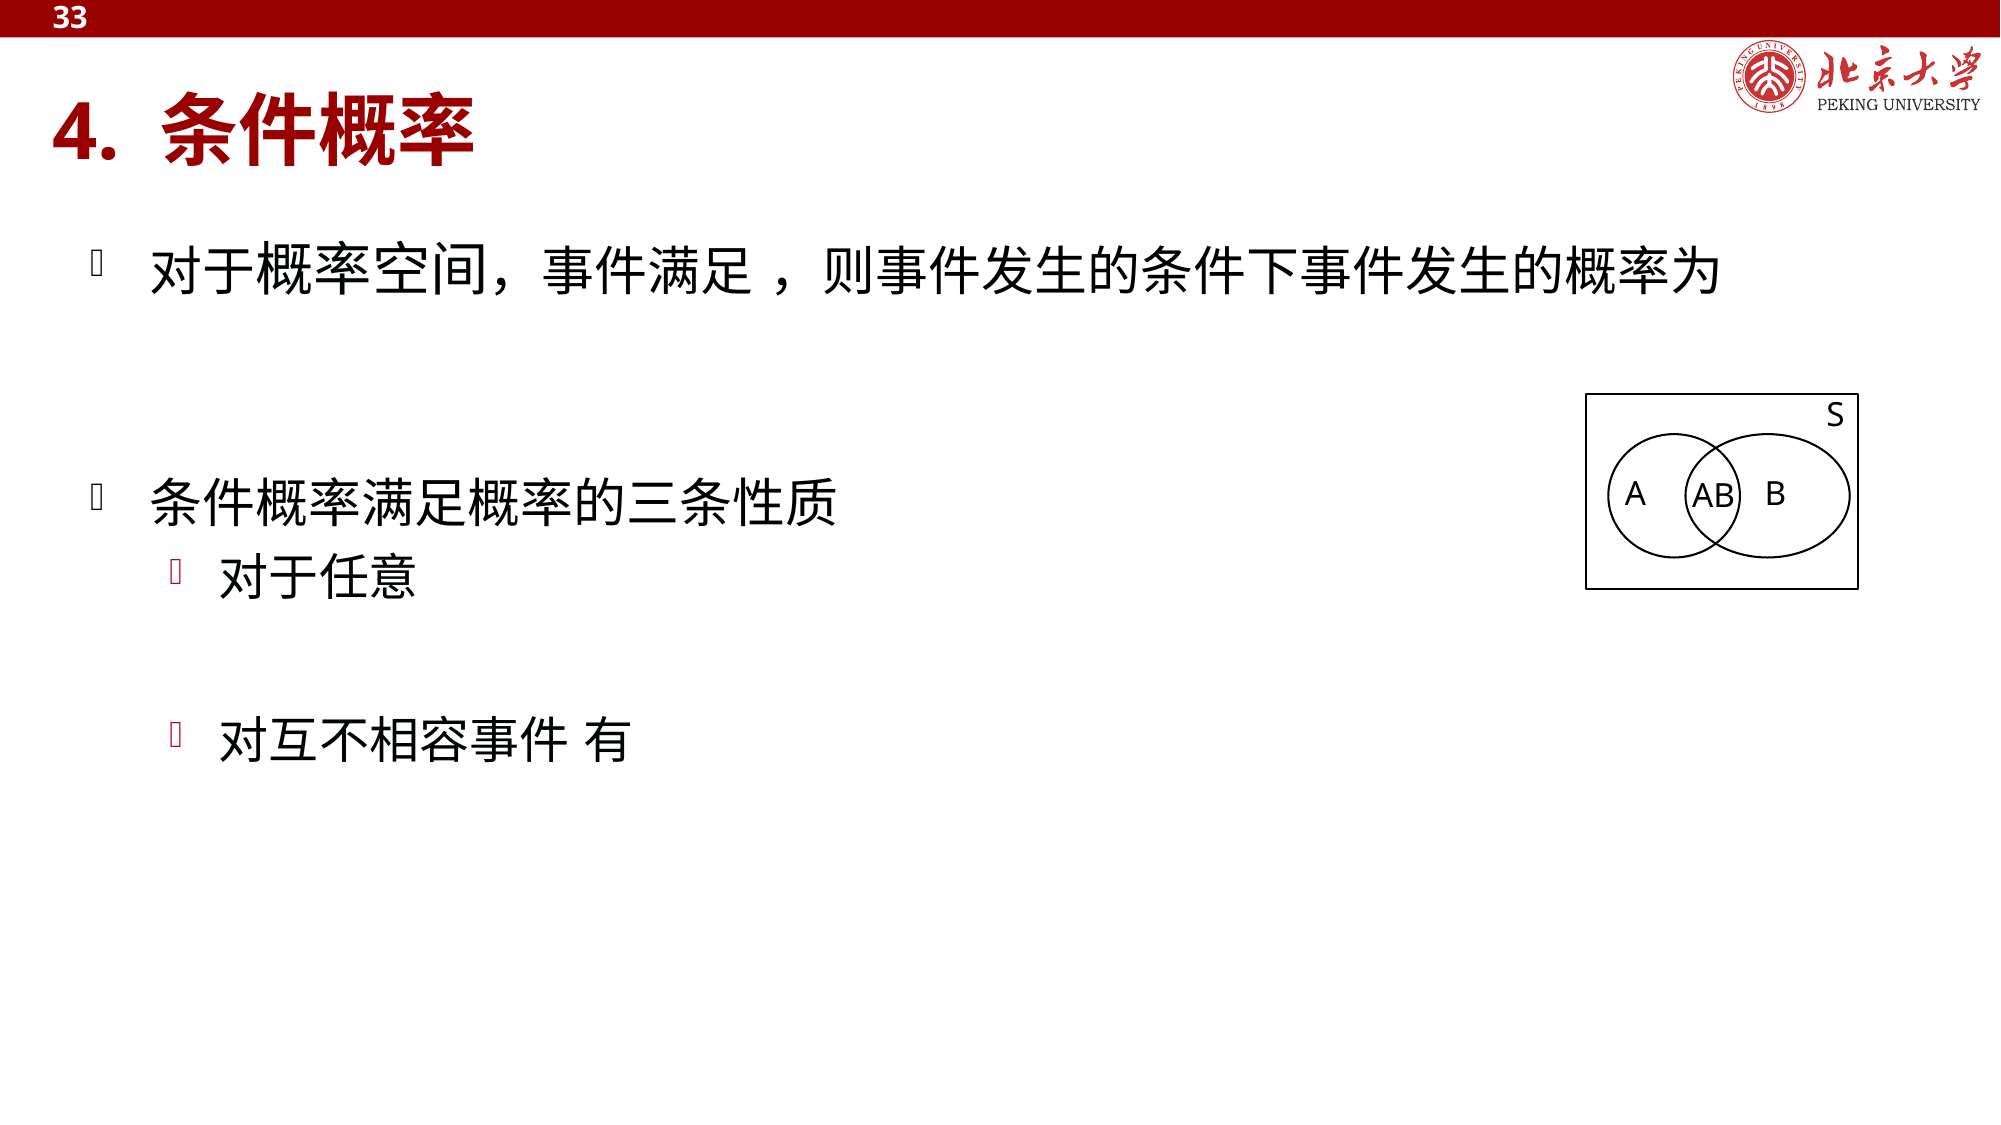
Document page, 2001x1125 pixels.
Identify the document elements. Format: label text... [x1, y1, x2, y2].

title 4. 条件概率 [37, 62, 1951, 194]
slide_number 33 [37, 5, 225, 34]
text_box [1585, 385, 1863, 590]
